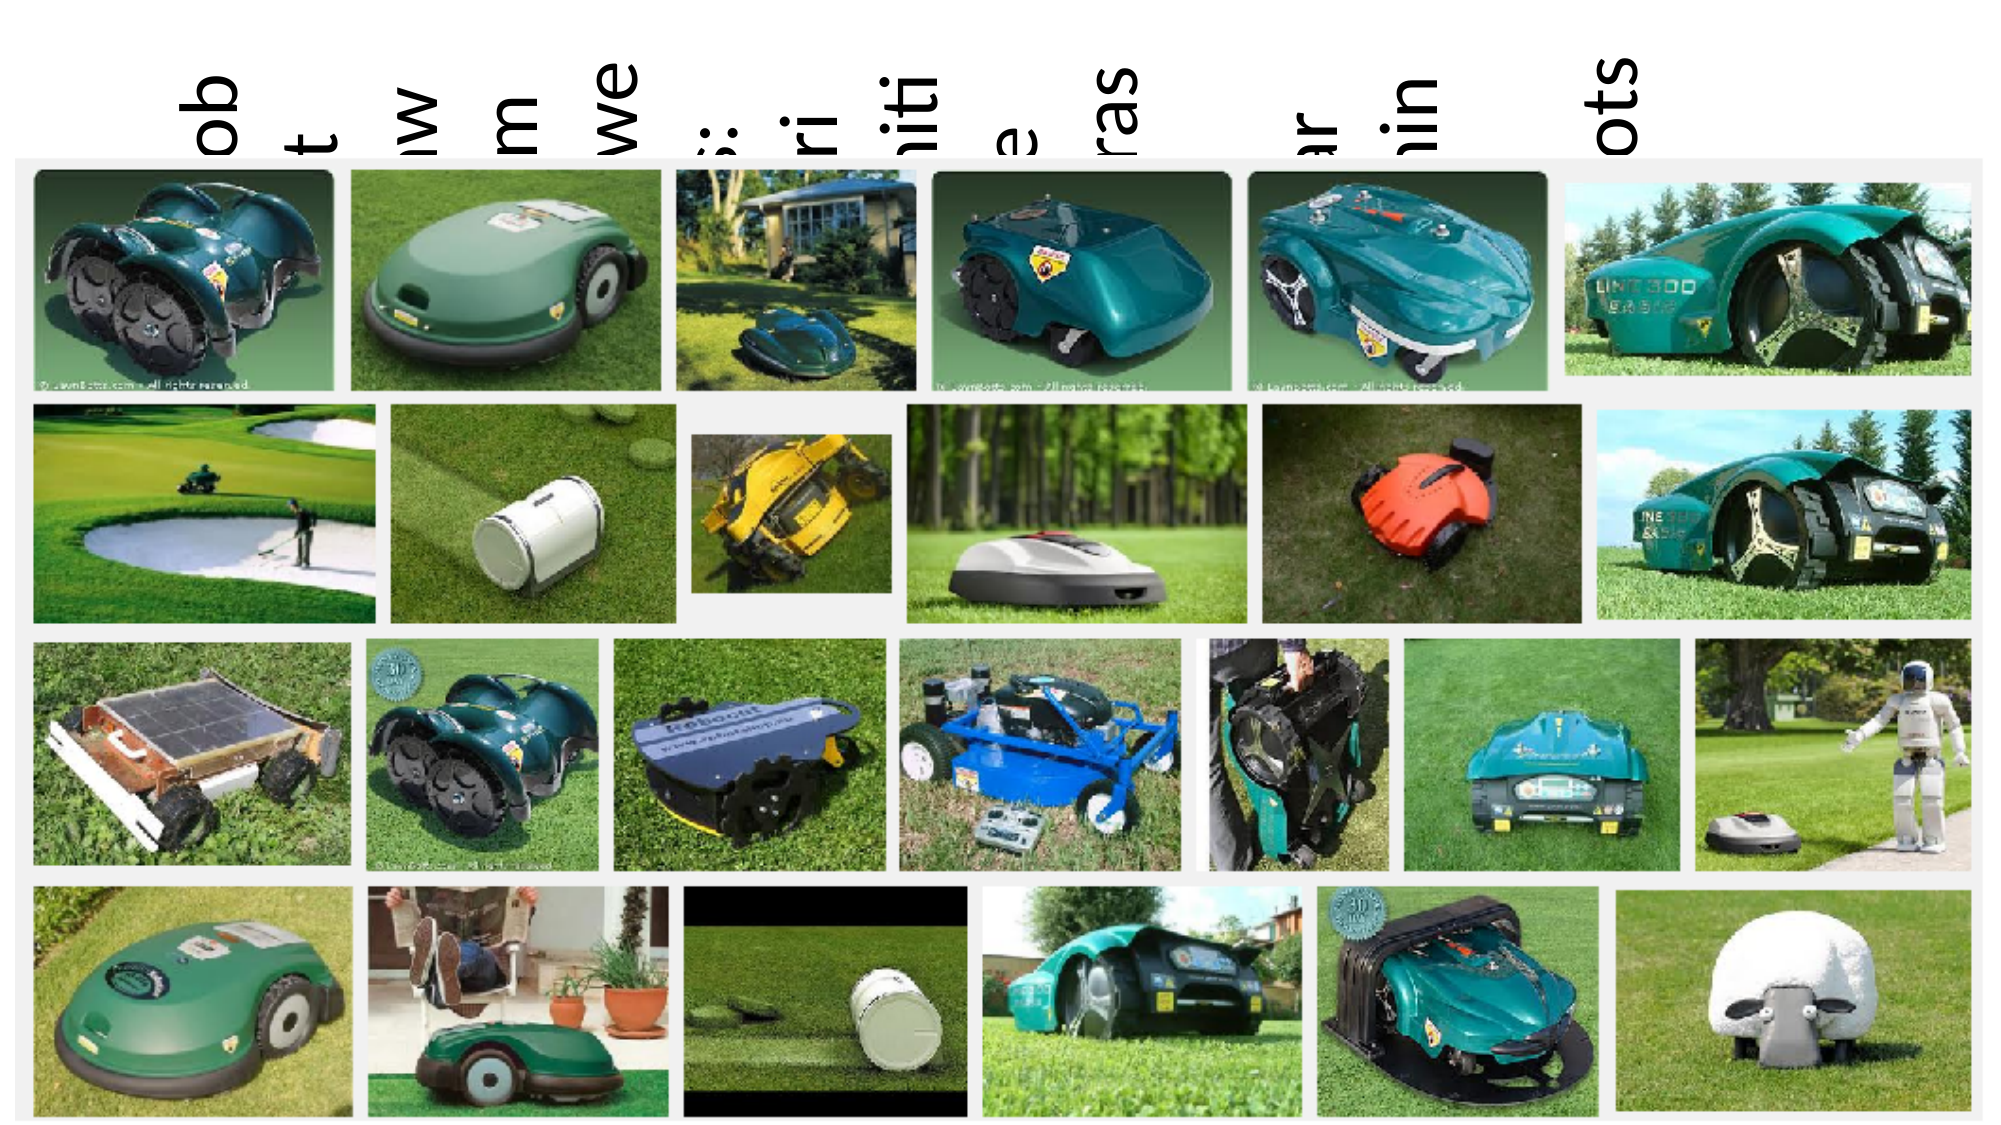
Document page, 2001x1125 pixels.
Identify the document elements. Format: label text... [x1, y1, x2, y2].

picture [15, 155, 1985, 1125]
list Robot lawnmowers: primitive grass farming bots! [39, 45, 1898, 155]
